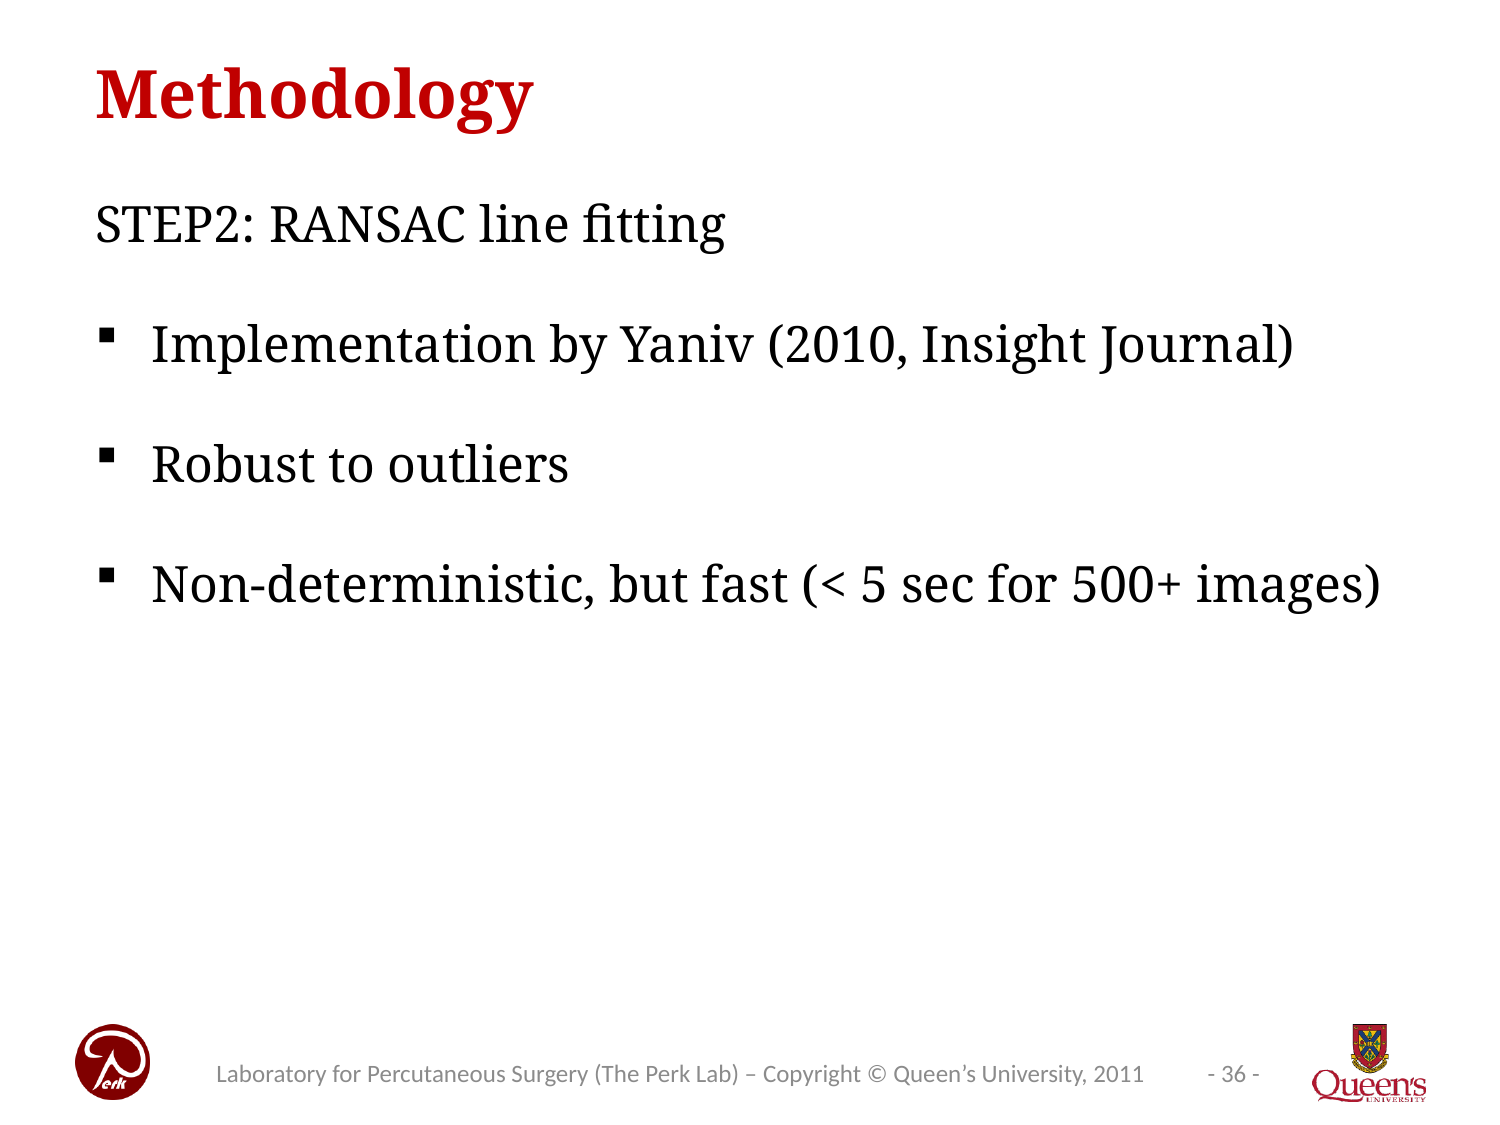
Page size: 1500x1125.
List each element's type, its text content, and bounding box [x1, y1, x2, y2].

picture [1312, 1024, 1426, 1102]
picture [75, 1024, 150, 1100]
text_box Methodology STEP2: RANSAC line fitting Implementation by Yaniv (2010, Insight Journal) Robust to outliers Non-deterministic, but fast (< 5 sec for 500+ images) [80, 44, 1431, 261]
slide_number - 36 - [1187, 1042, 1275, 1103]
footer Laboratory for Percutaneous Surgery (The Perk Lab) – Copyright © Queen’s University, 2011 [187, 1042, 1175, 1103]
